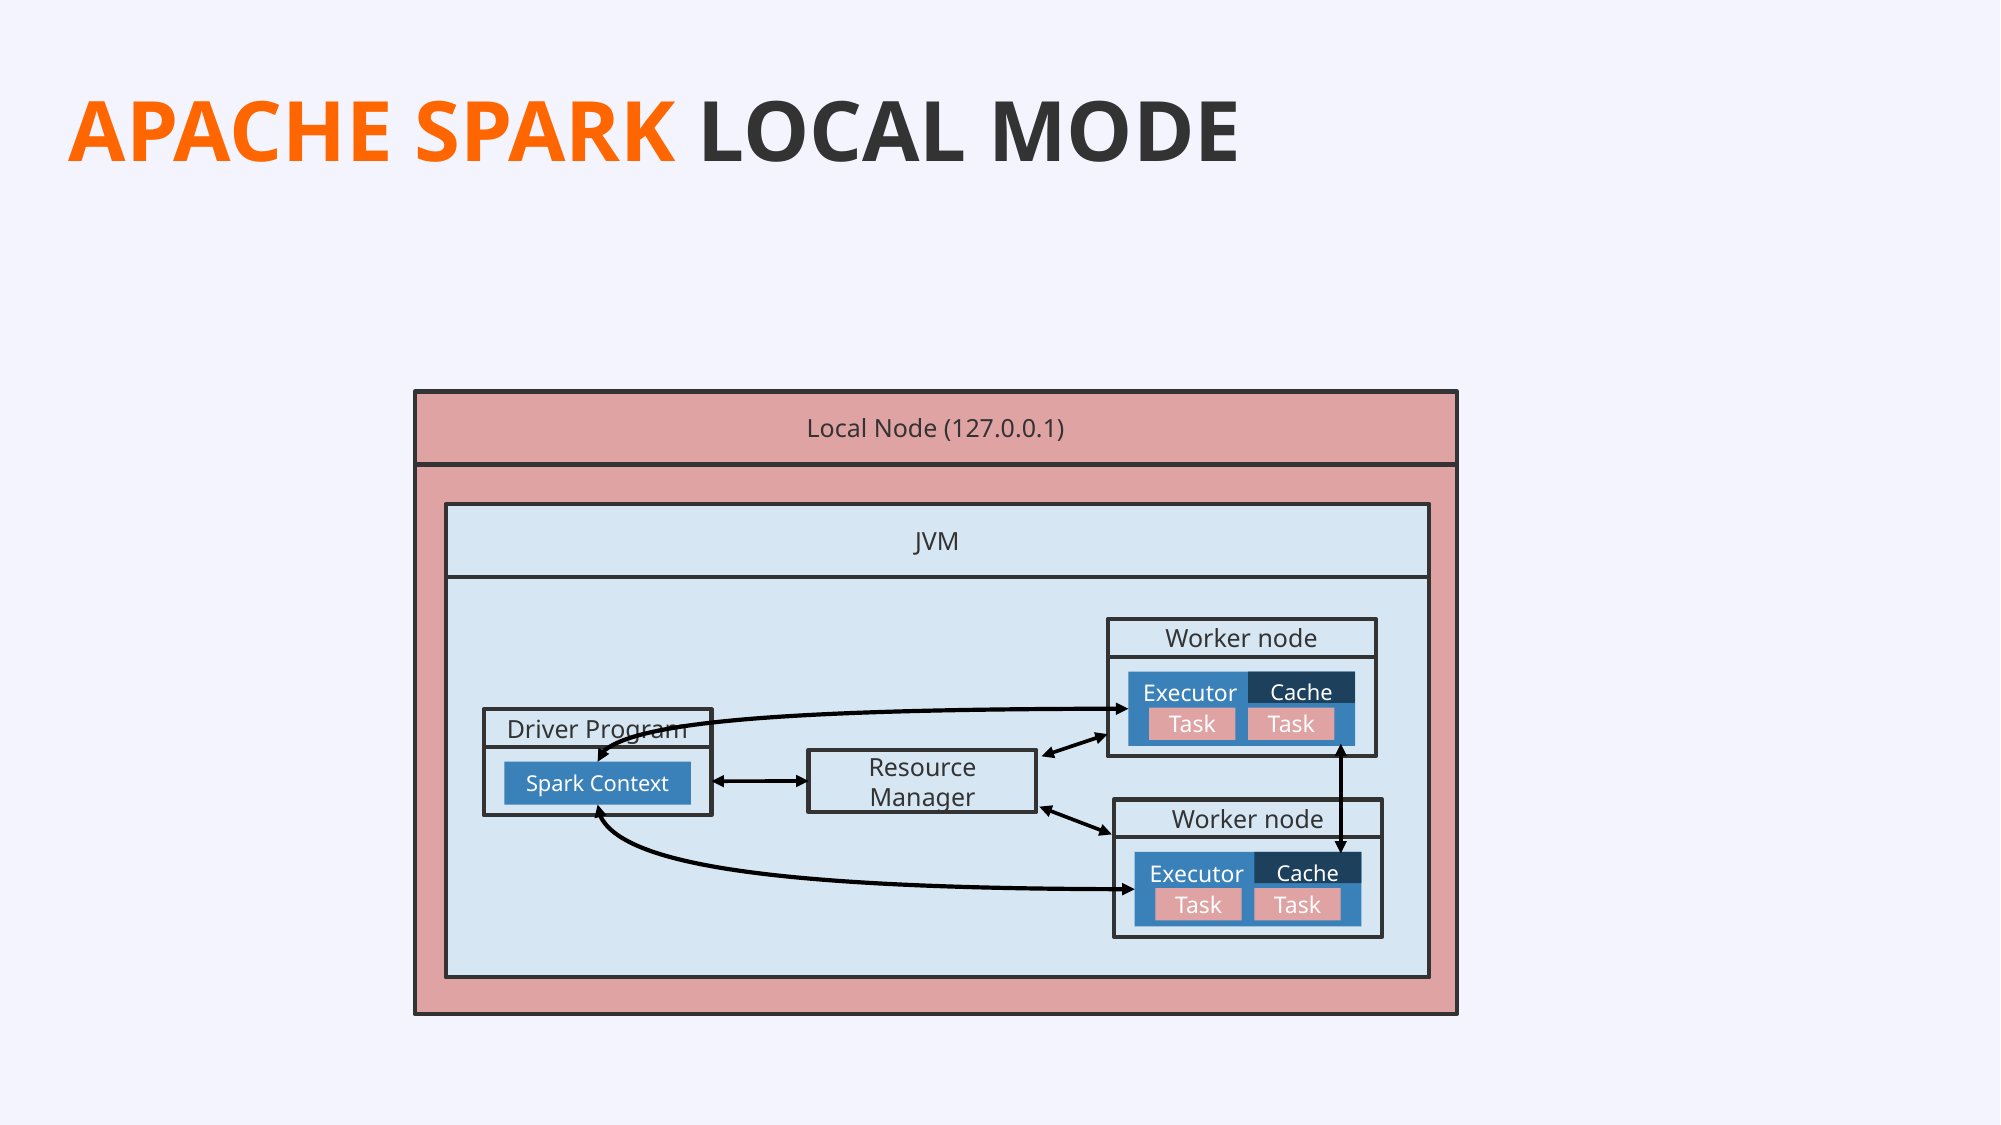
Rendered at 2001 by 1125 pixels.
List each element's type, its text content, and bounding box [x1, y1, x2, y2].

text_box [483, 618, 1383, 937]
text_box APACHE SPARK LOCAL MODE [53, 27, 1890, 194]
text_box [414, 391, 1458, 1015]
